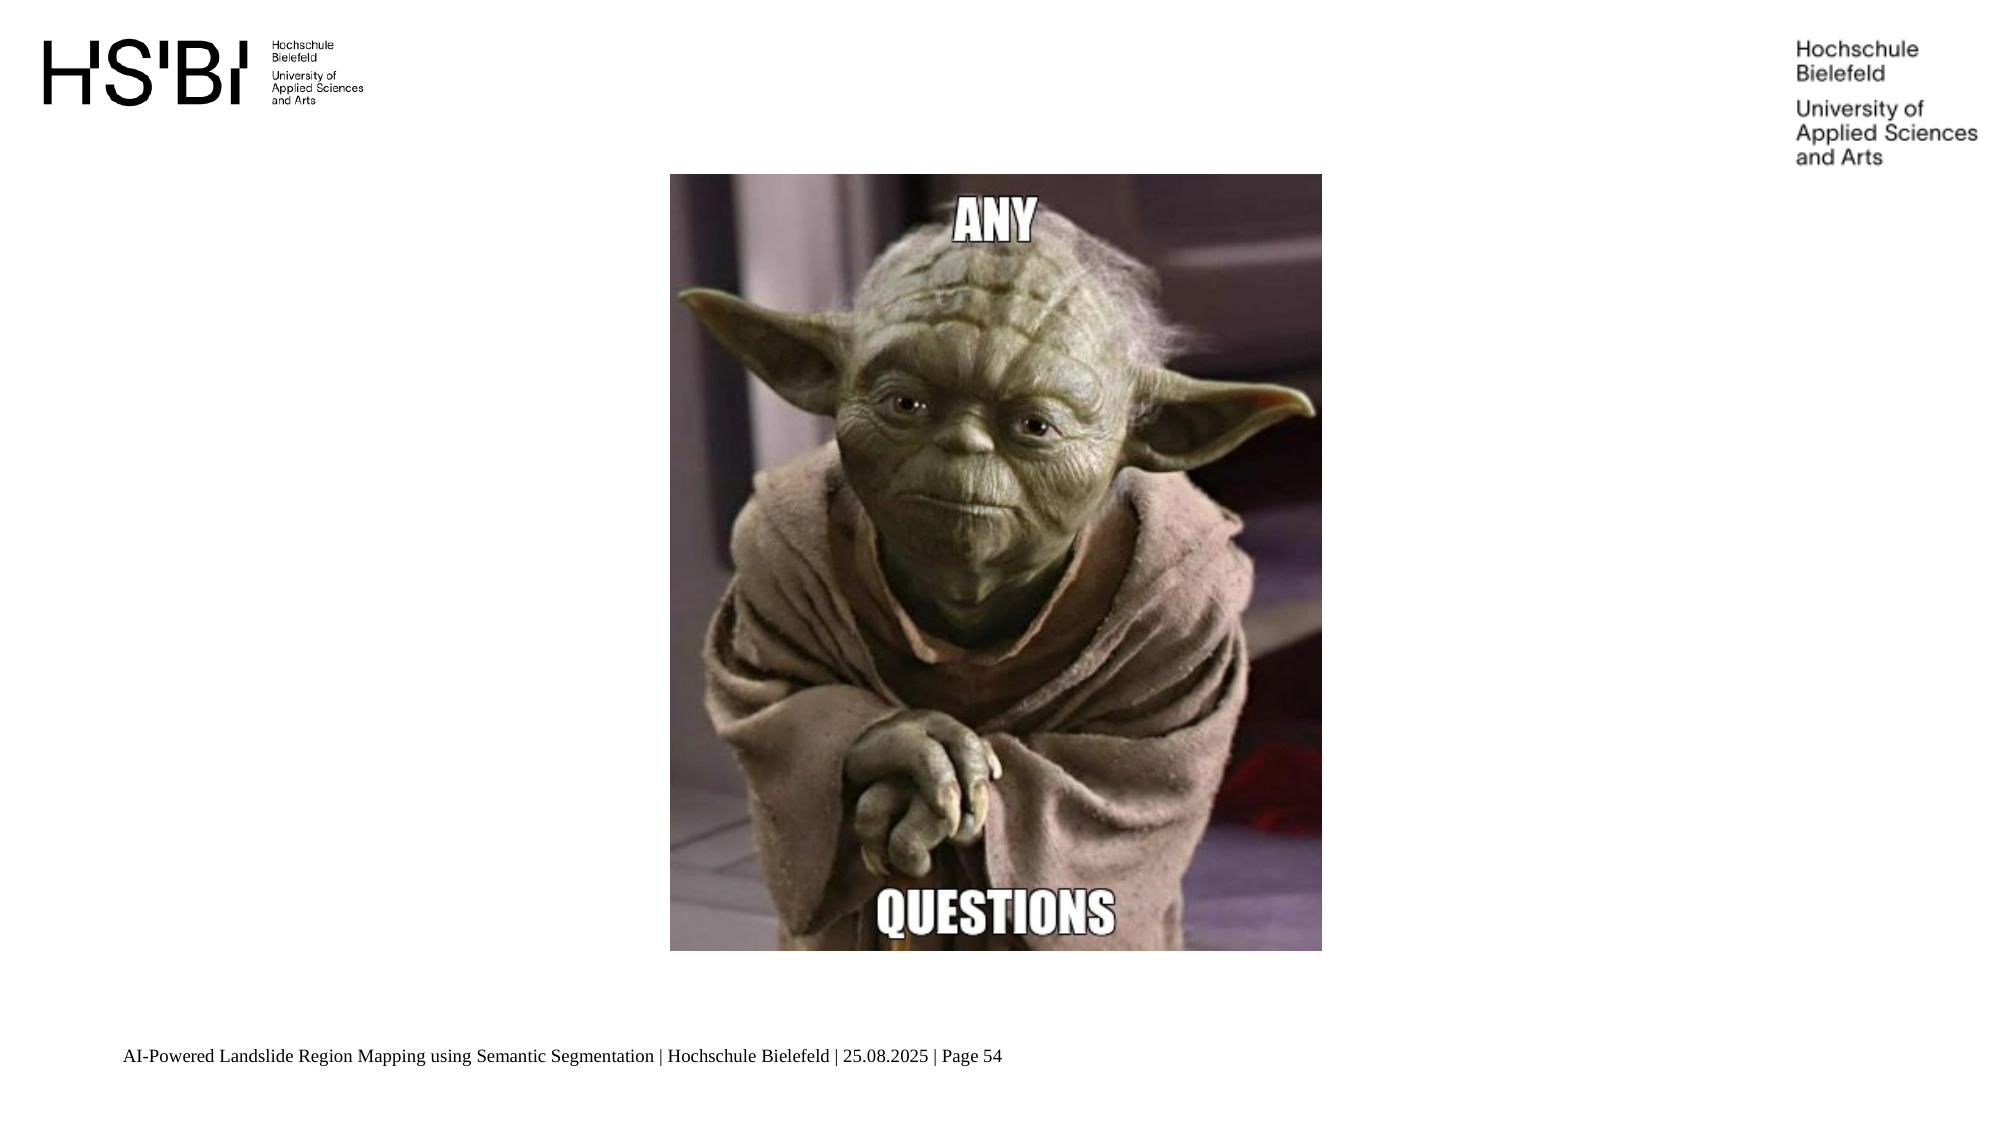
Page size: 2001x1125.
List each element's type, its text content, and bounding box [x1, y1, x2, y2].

picture [669, 174, 1322, 951]
text_box AI-Powered Landslide Region Mapping using Semantic Segmentation | Hochschule Bielefeld | 25.08.2025 | Page 54 [108, 1036, 1108, 1074]
